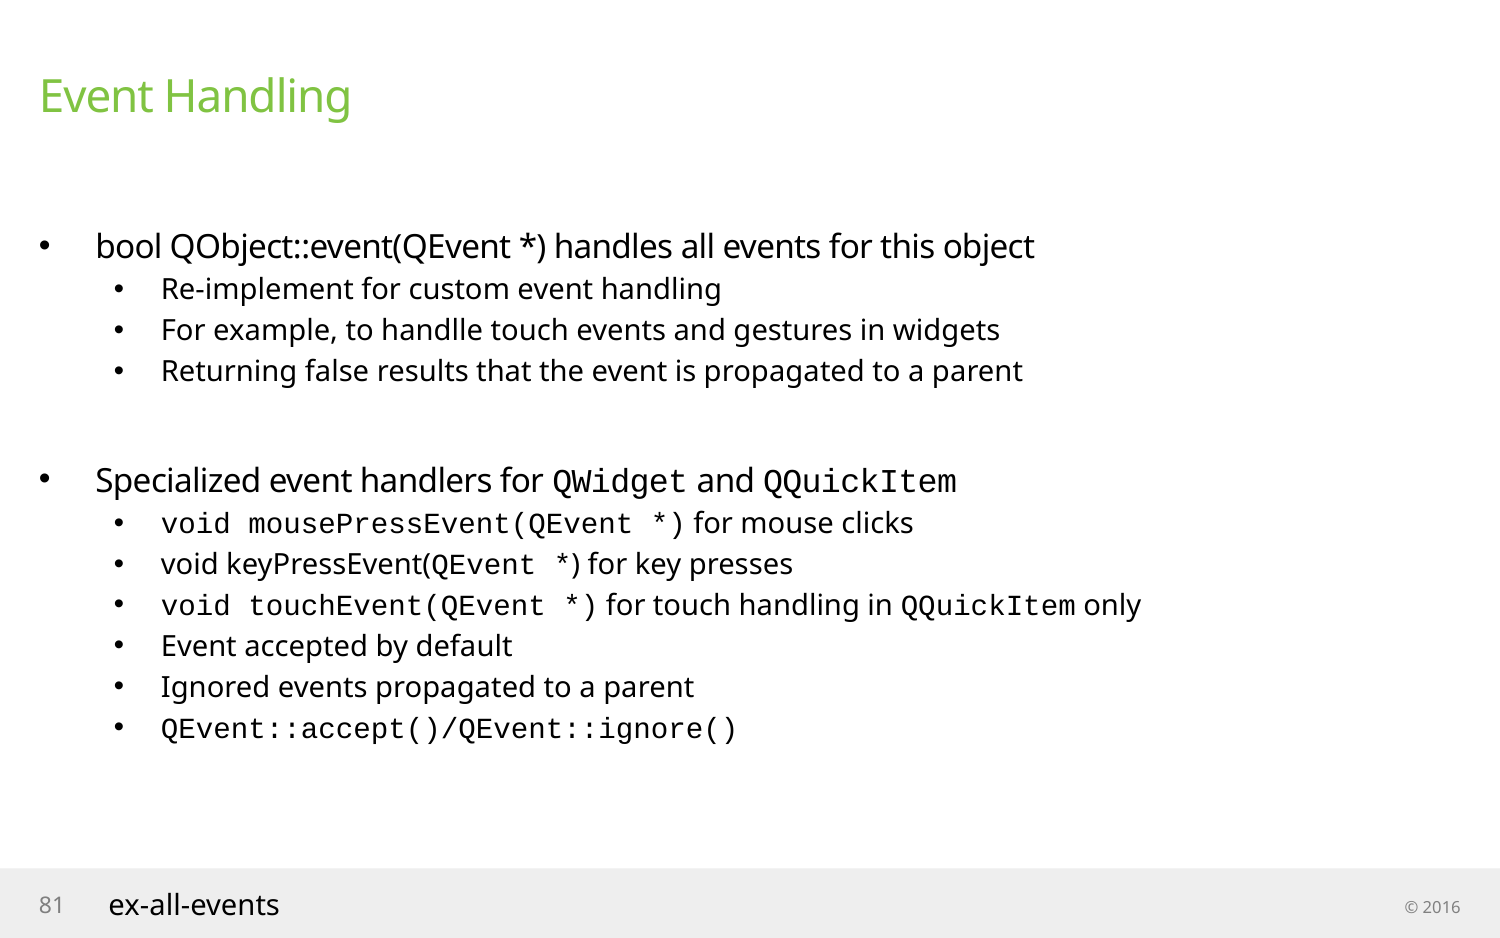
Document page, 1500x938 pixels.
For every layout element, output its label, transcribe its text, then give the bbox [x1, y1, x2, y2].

list bool QObject::event(QEvent *) handles all events for this object Re-implement for custom event handling For example, to handlle touch events and gestures in widgets Returning false results that the event is propagated to a parent Specialized event handlers for QWidget and QQuickItem void mousePressEvent(QEvent *) for mouse clicks void keyPressEvent(QEvent *) for key presses void touchEvent(QEvent *) for touch handling in QQuickItem only Event accepted by default Ignored events propagated to a parent QEvent::accept()/QEvent::ignore() [39, 224, 1471, 846]
title Event Handling [39, 66, 1052, 195]
text_box ex-all-events [93, 894, 795, 927]
slide_number 81 [39, 892, 410, 921]
footer © 2016 [1188, 896, 1461, 917]
